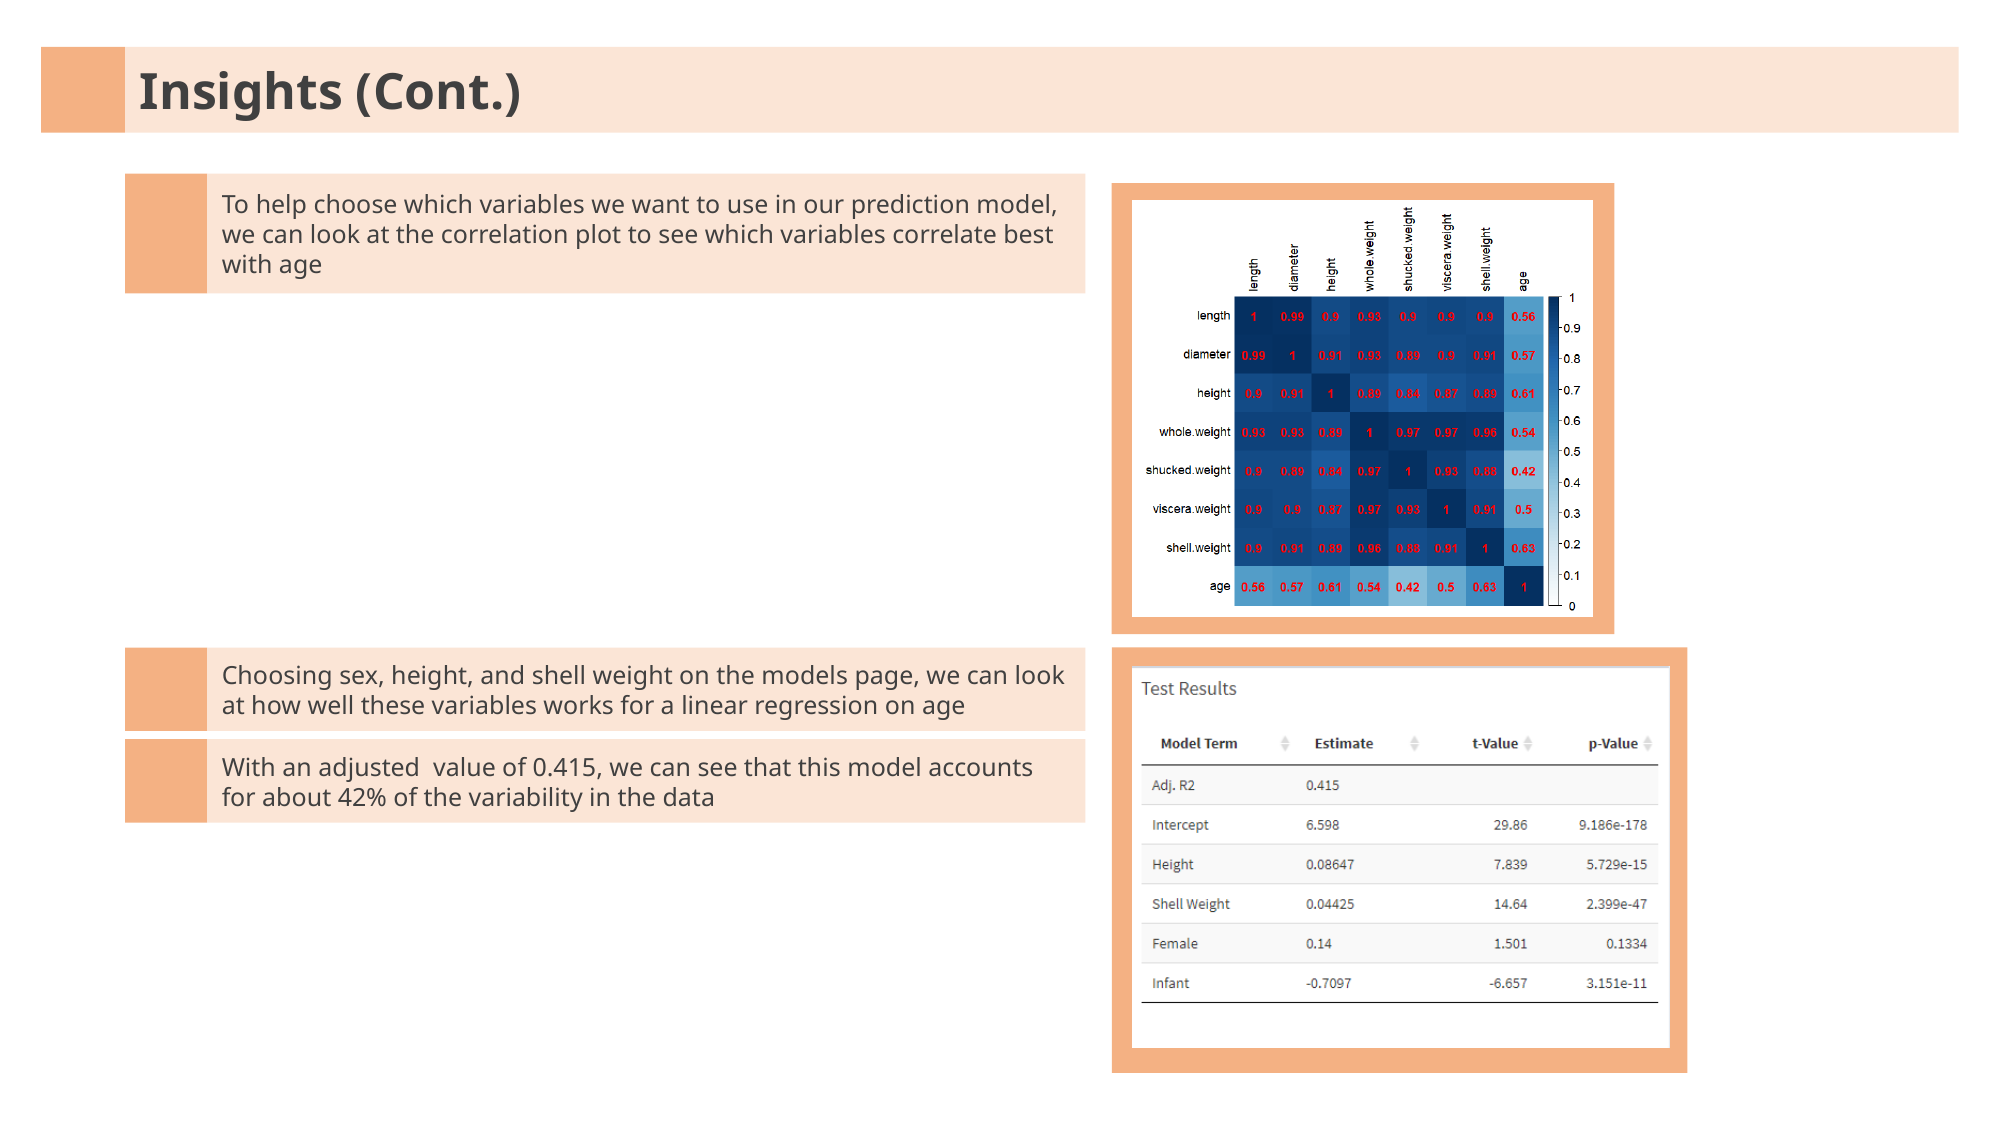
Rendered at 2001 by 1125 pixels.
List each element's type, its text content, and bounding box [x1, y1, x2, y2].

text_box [124, 647, 1086, 732]
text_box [124, 739, 1086, 823]
text_box [126, 46, 1960, 134]
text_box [124, 173, 1086, 294]
picture [1132, 666, 1670, 1048]
text_box [1111, 182, 1615, 635]
text_box [1111, 646, 1688, 1074]
picture [1132, 200, 1593, 617]
text_box [40, 46, 126, 134]
text_box Insights (Cont.) [124, 52, 1878, 128]
